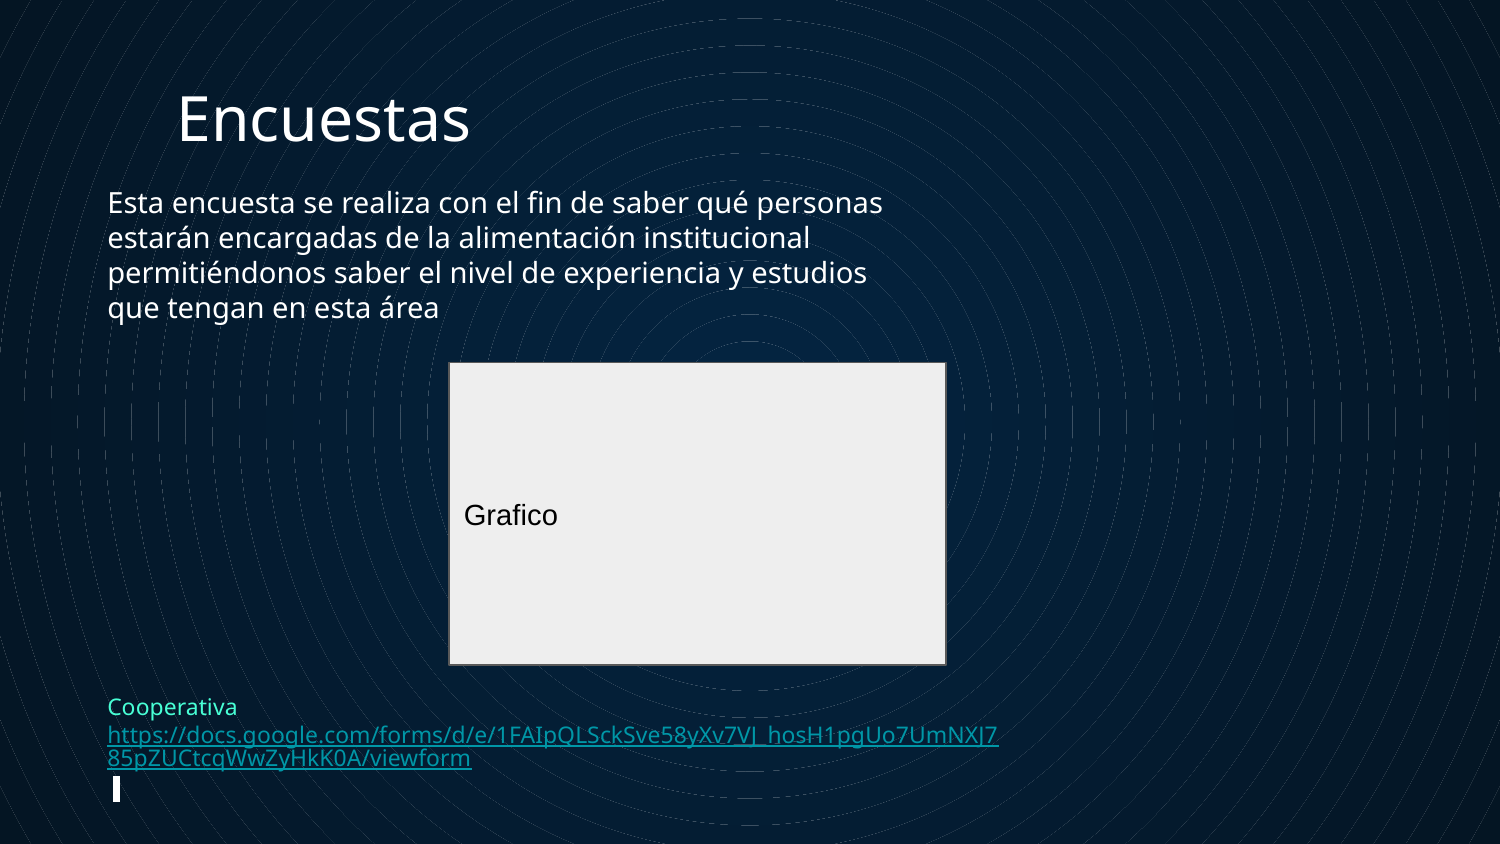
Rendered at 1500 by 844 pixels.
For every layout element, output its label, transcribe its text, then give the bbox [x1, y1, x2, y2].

title Cooperativa https://docs.google.com/forms/d/e/1FAIpQLSckSve58yXv7VJ_hosH1pgUo7UmNXJ785pZUCtcqWwZyHkK0A/viewform [92, 665, 1019, 822]
text_box Esta encuesta se realiza con el fin de saber qué personas estarán encargadas de la alimentación institucional permitiéndonos saber el nivel de experiencia y estudios que tengan en esta área [92, 169, 935, 344]
text_box Grafico [448, 362, 947, 666]
title Encuestas [161, 69, 1447, 170]
